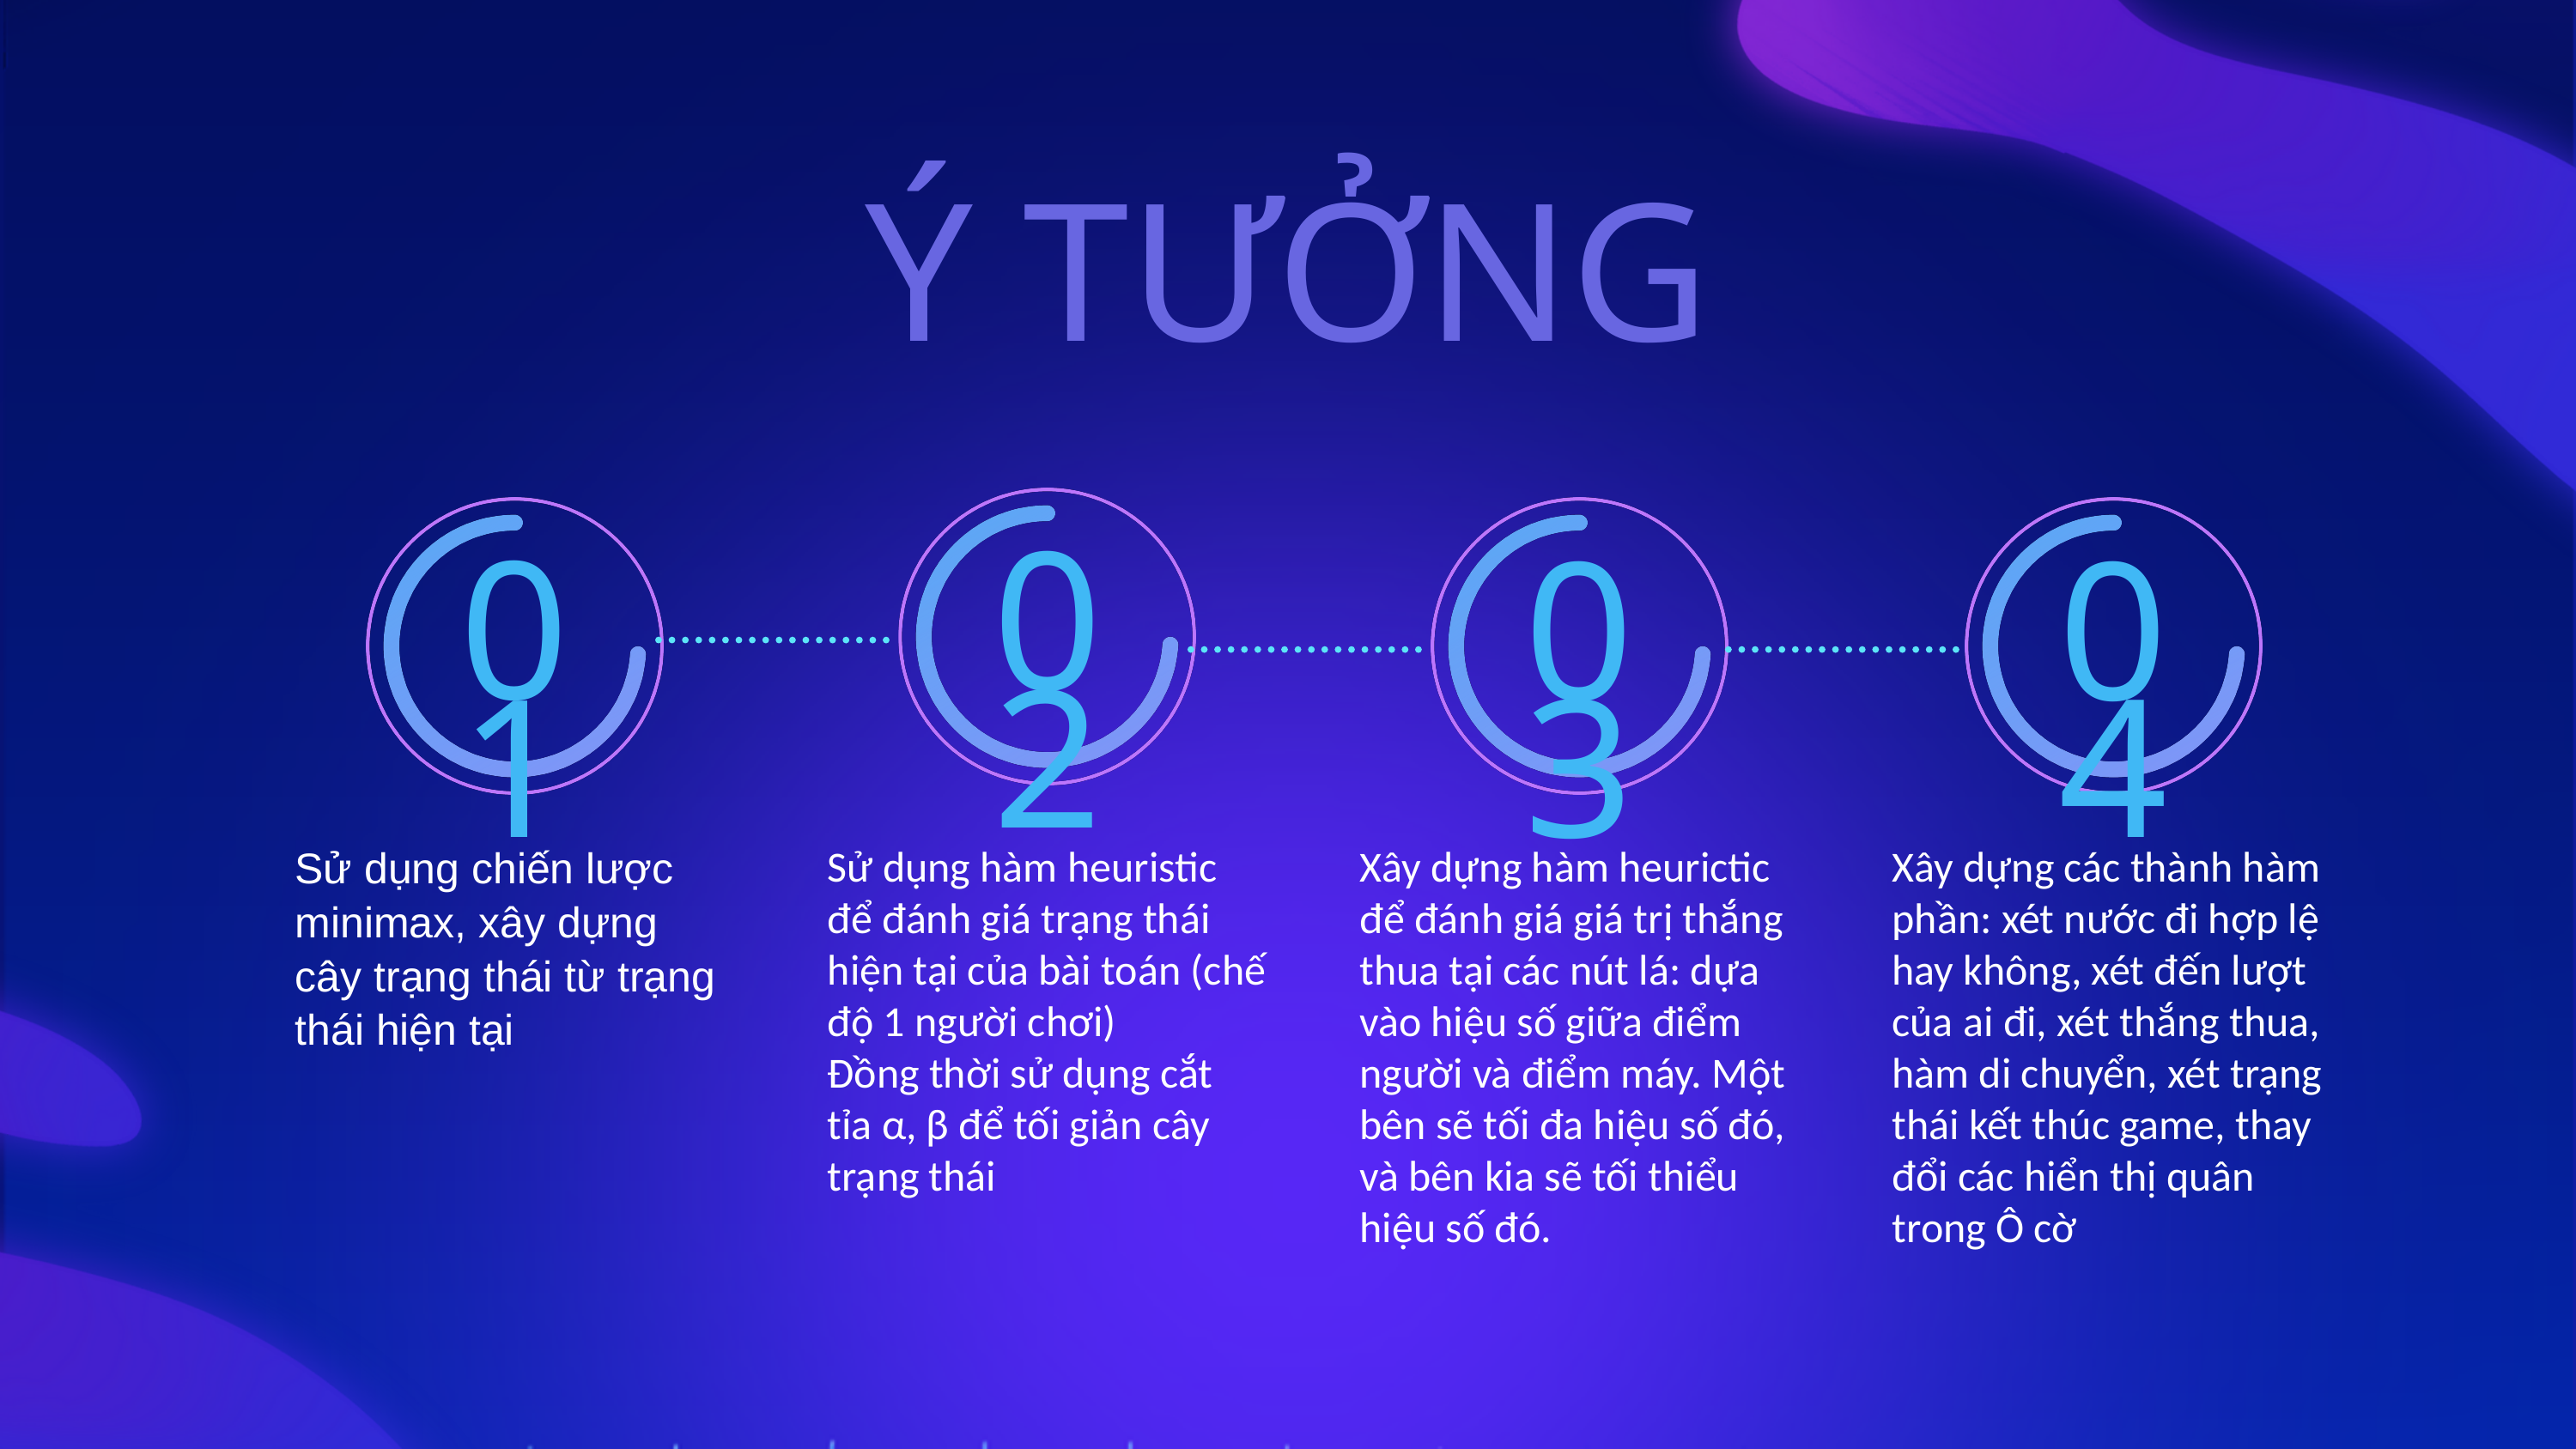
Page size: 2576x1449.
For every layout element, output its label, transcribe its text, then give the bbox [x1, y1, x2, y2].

text_box [898, 488, 1196, 785]
text_box 01 [422, 599, 607, 839]
text_box 04 [2020, 600, 2206, 839]
text_box [1431, 497, 1728, 795]
text_box Sử dụng chiến lược minimax, xây dựng cây trạng thái từ trạng thái hiện tại [295, 839, 735, 1054]
text_box 03 [1487, 600, 1672, 839]
text_box [0, 0, 2576, 1449]
text_box Xây dựng hàm heurictic để đánh giá giá trị thắng thua tại các nút lá: dựa vào hiệu số giữa điểm người và điểm máy. Một bên sẽ tối đa hiệu số đó, và bên kia sẽ tối thiểu hiệu số đó. [1359, 839, 1800, 1291]
text_box [1965, 497, 2263, 795]
text_box [366, 497, 664, 795]
text_box Sử dụng hàm heuristic để đánh giá trạng thái hiện tại của bài toán (chế độ 1 người chơi) Đồng thời sử dụng cắt tỉa α, β để tối giản cây trạng thái [827, 839, 1267, 1280]
text_box [0, 652, 592, 1449]
text_box Ý TƯỞNG [611, 241, 1965, 379]
text_box [1489, 0, 2576, 637]
text_box 02 [955, 591, 1139, 839]
text_box Xây dựng các thành hàm phần: xét nước đi hợp lệ hay không, xét đến lượt của ai đi, xét thắng thua, hàm di chuyển, xét trạng thái kết thúc game, thay đổi các hiển thị quân trong Ô cờ [1892, 839, 2332, 1303]
